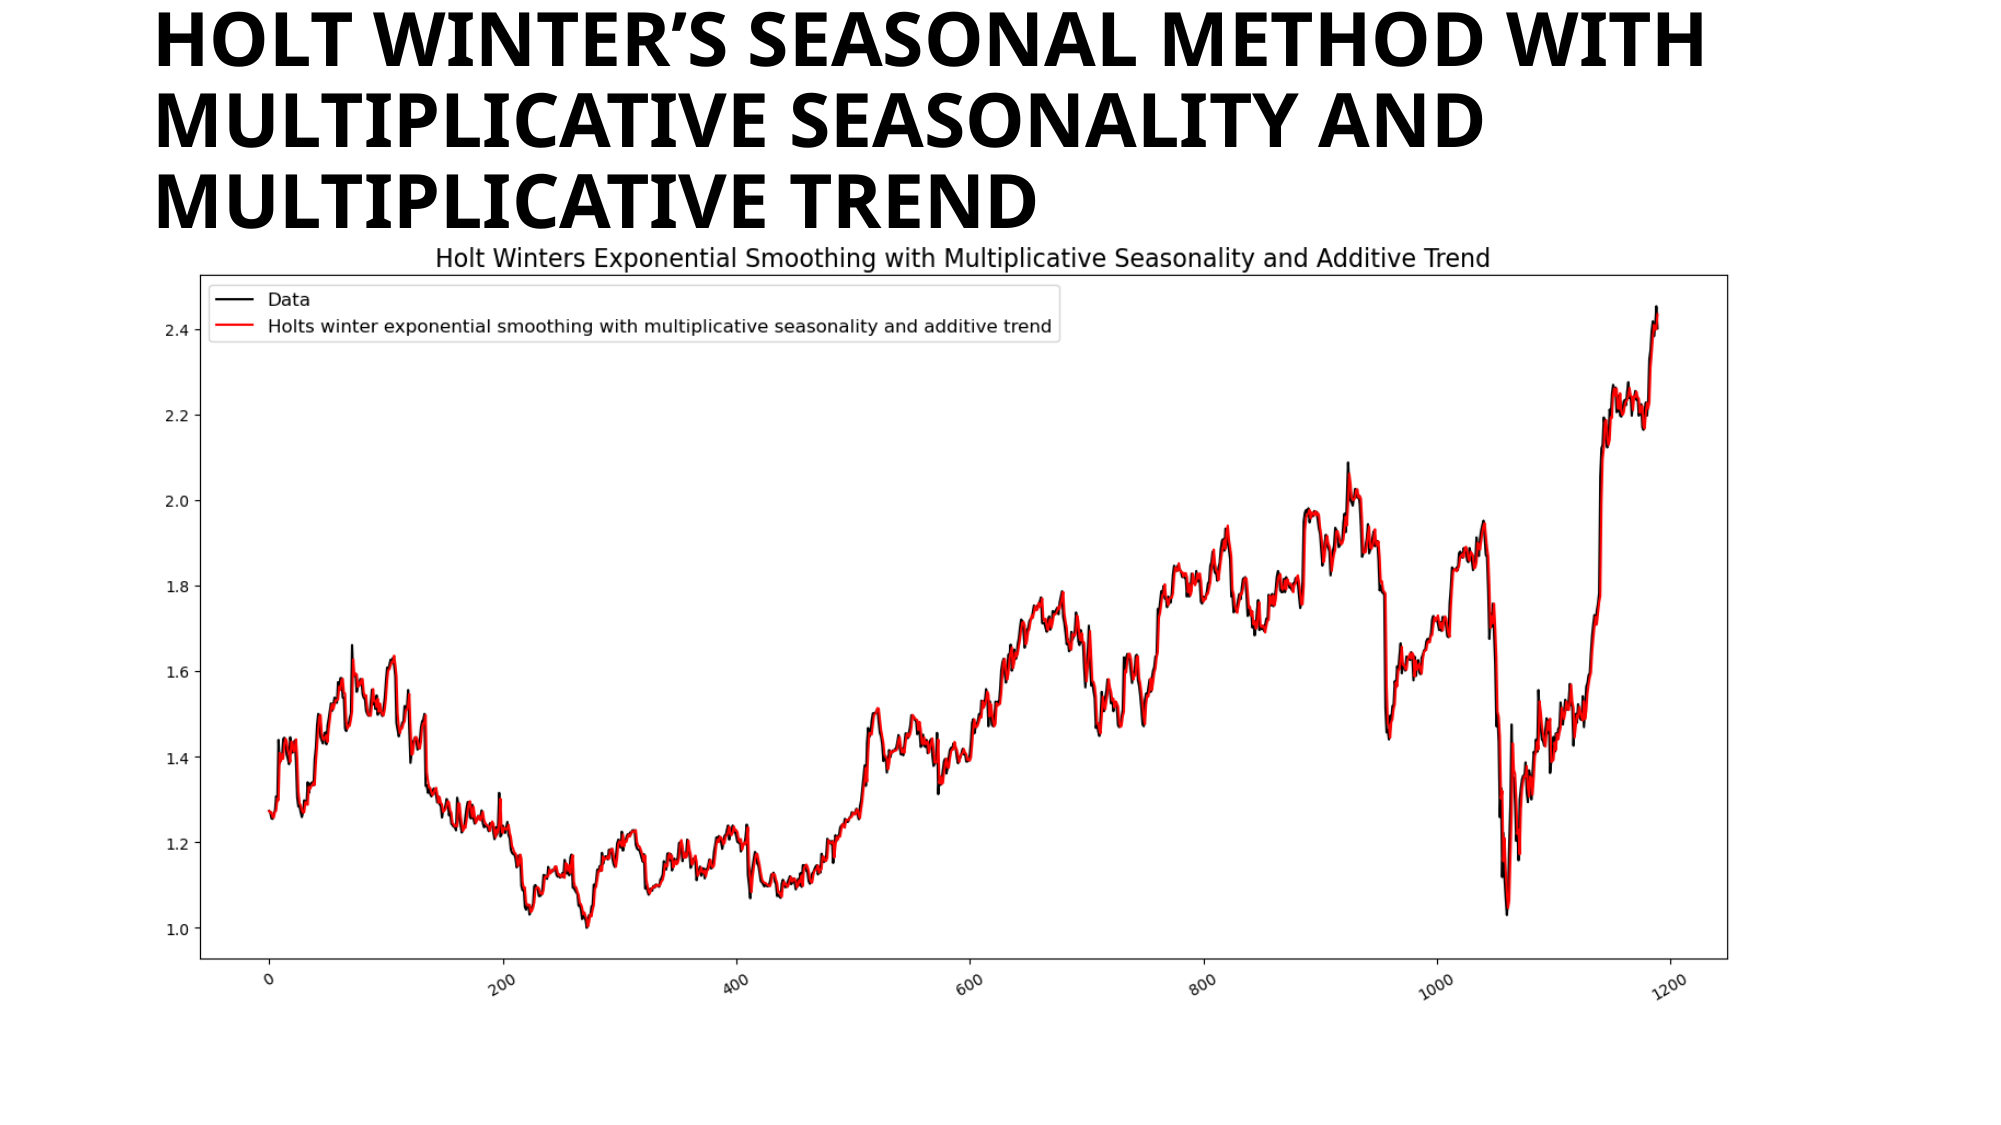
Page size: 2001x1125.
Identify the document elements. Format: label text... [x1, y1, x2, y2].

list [154, 236, 1737, 1014]
title HOLT WINTER’S SEASONAL METHOD WITH MULTIPLICATIVE SEASONALITY AND MULTIPLICATIVE TREND [137, 59, 1863, 278]
